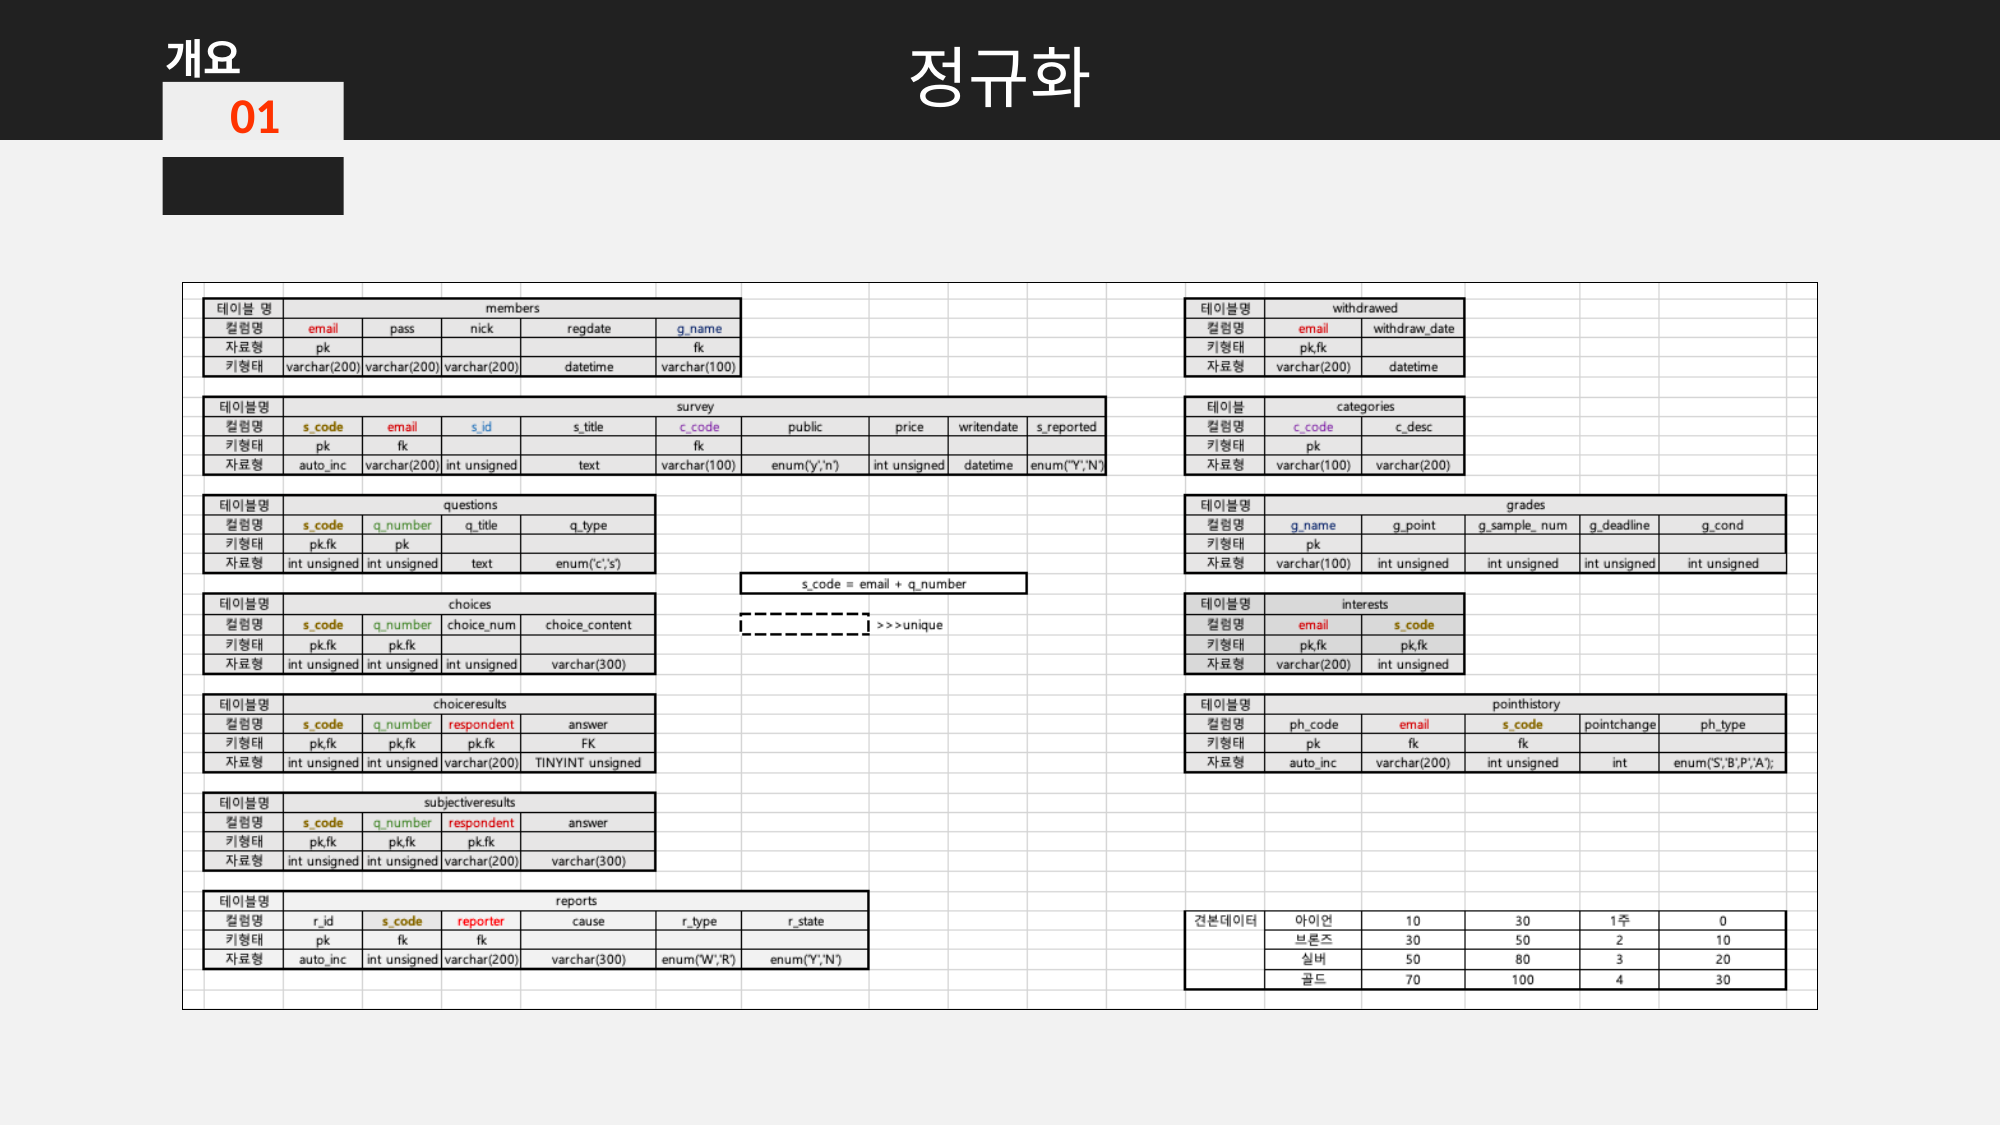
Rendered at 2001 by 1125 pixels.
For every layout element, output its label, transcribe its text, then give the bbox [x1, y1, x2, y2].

text_box 개요 [150, 0, 258, 91]
picture [182, 282, 1818, 1010]
text_box 01 [215, 75, 296, 151]
text_box [161, 81, 215, 141]
text_box 정규화 [892, 27, 1107, 123]
text_box [0, 0, 161, 141]
text_box [296, 81, 345, 141]
text_box [258, 0, 2000, 141]
text_box [161, 156, 345, 216]
